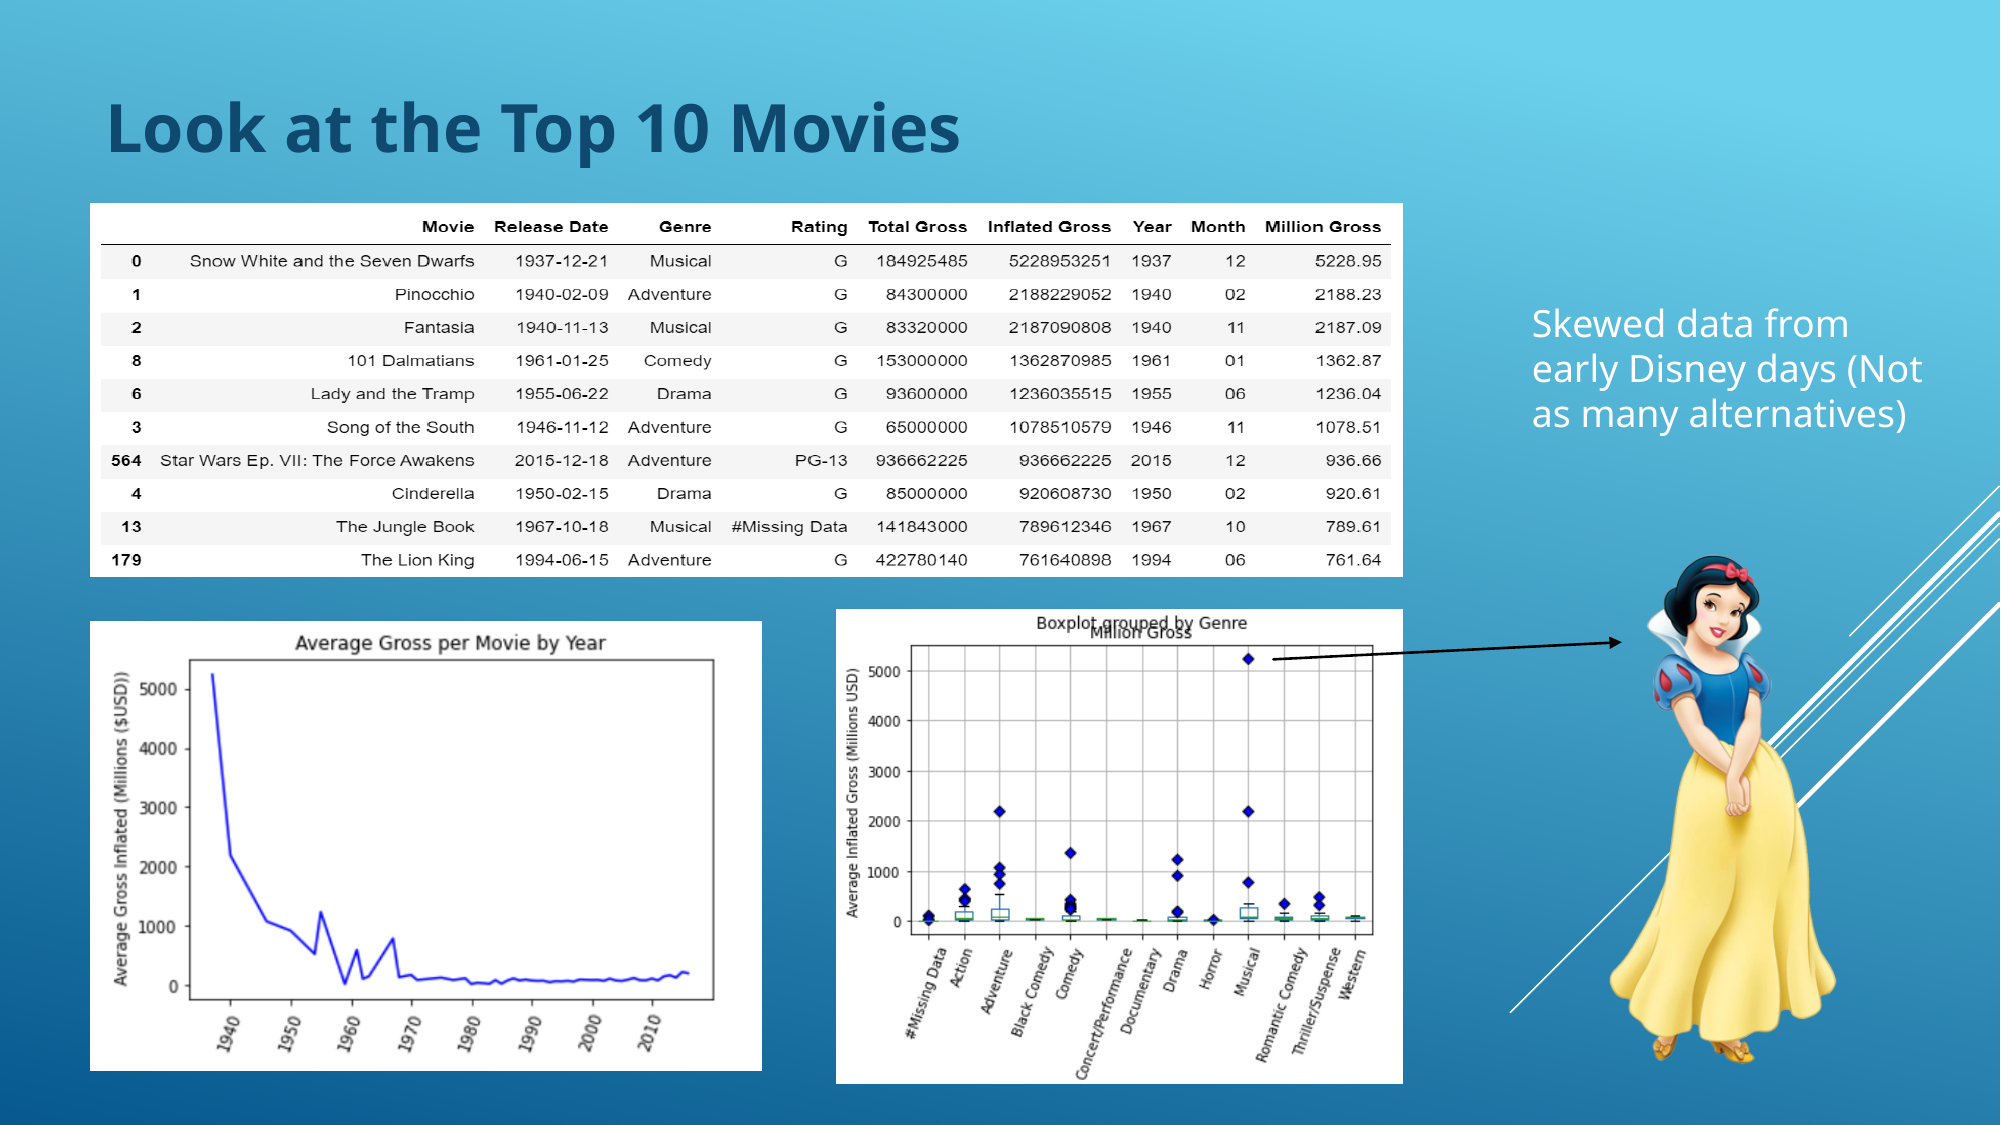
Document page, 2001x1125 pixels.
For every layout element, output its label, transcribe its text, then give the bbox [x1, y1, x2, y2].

picture [1600, 548, 1843, 1071]
picture [836, 608, 1403, 1084]
list Look at the Top 10 Movies [90, 78, 1644, 188]
text_box Skewed data from early Disney days (Not as many alternatives) [1517, 292, 1957, 443]
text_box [1273, 641, 1623, 660]
picture [89, 202, 1403, 577]
picture [89, 621, 763, 1071]
